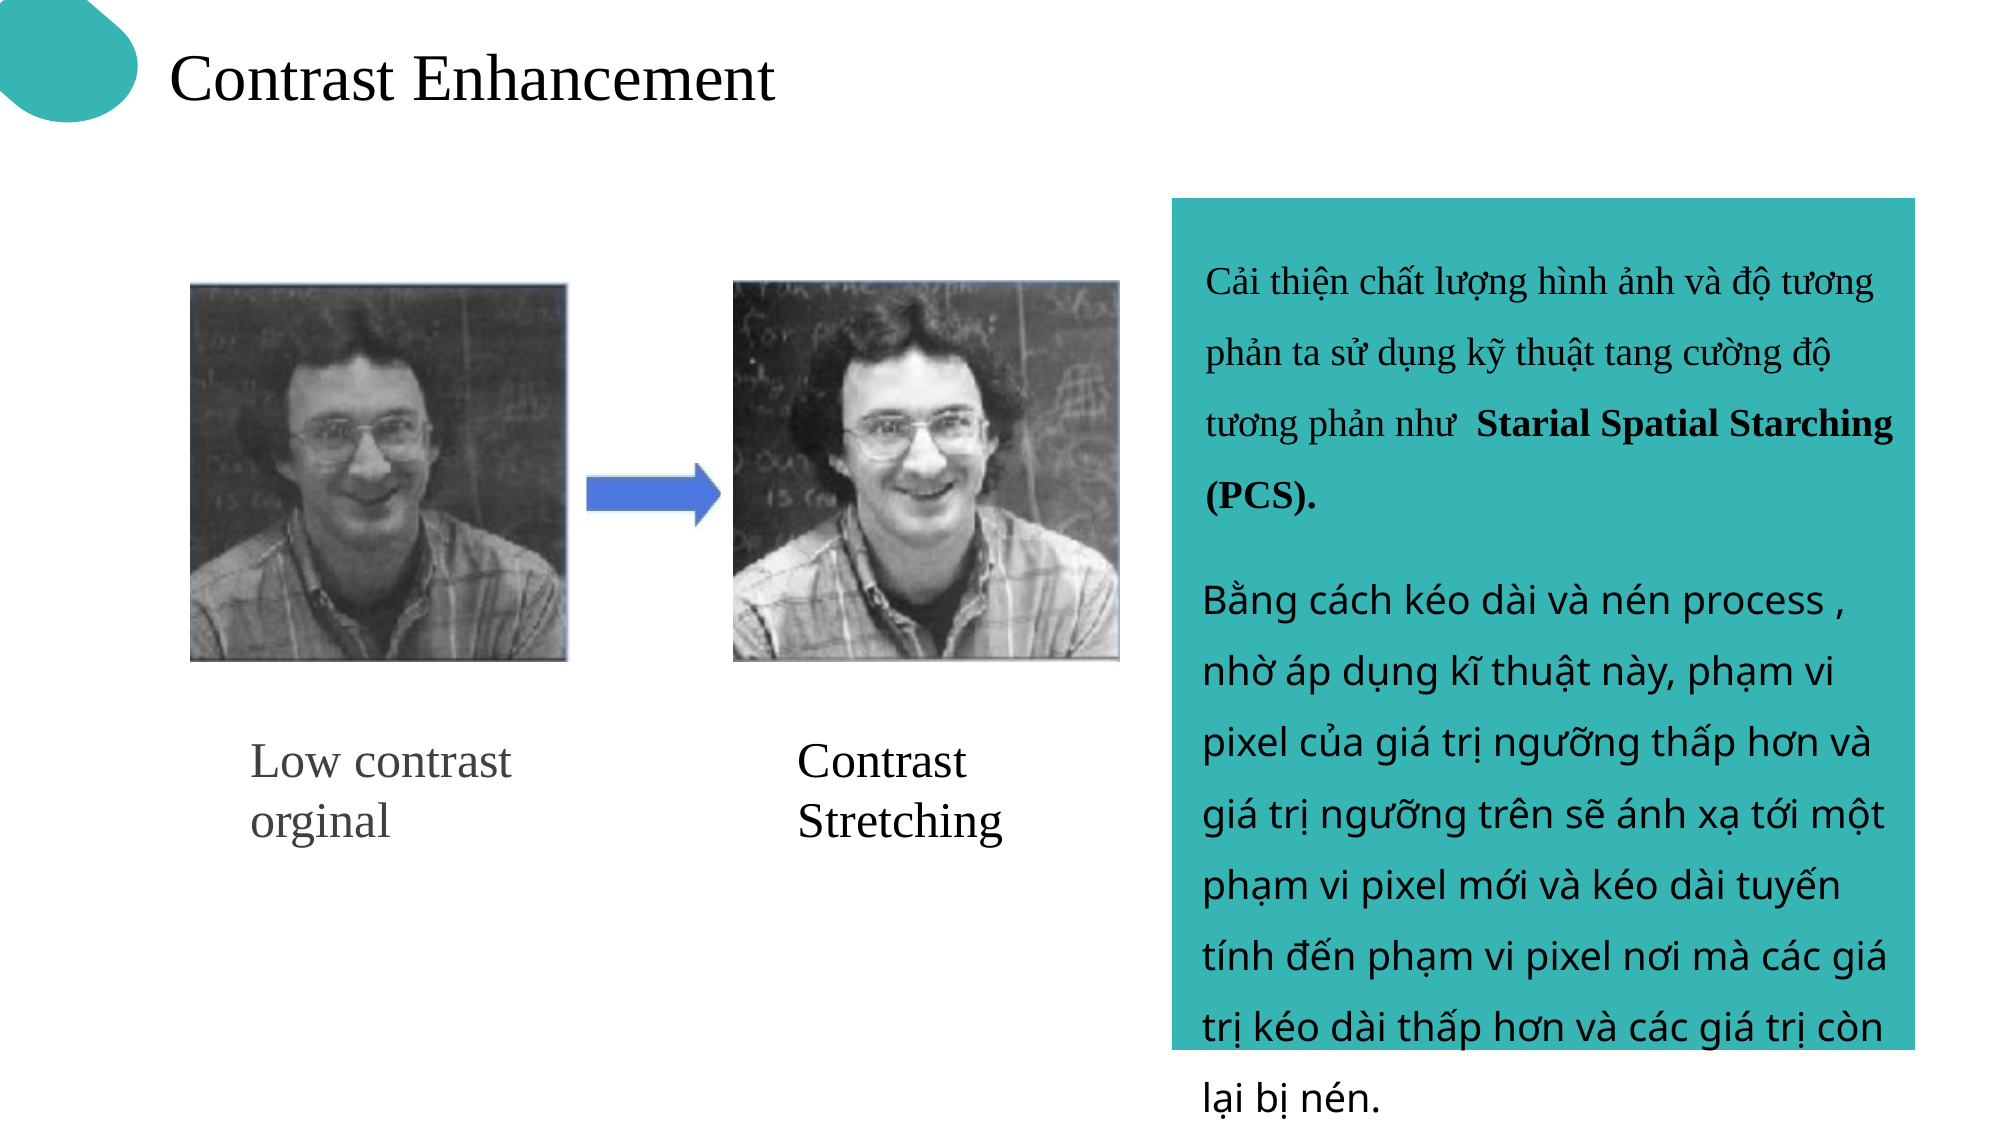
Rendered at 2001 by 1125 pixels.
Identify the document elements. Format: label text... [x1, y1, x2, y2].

text_box Low contrast orginal [235, 719, 585, 855]
picture [733, 280, 1120, 663]
text_box Bằng cách kéo dài và nén process , nhờ áp dụng kĩ thuật này, phạm vi pixel của giá trị ngưỡng thấp hơn và giá trị ngưỡng trên sẽ ánh xạ tới một phạm vi pixel mới và kéo dài tuyến tính đến phạm vi pixel nơi mà các giá trị kéo dài thấp hơn và các giá trị còn lại bị nén. [1187, 543, 1911, 1125]
picture [586, 463, 721, 530]
text_box [0, 0, 139, 124]
text_box Cải thiện chất lượng hình ảnh và độ tương phản ta sử dụng kỹ thuật tang cường độ tương phản như Starial Spatial Starching (PCS). [1190, 223, 1915, 524]
text_box [1171, 197, 1916, 1051]
text_box Contrast Enhancement [154, 26, 792, 122]
text_box Contrast Stretching [783, 719, 1133, 855]
picture [190, 280, 570, 663]
